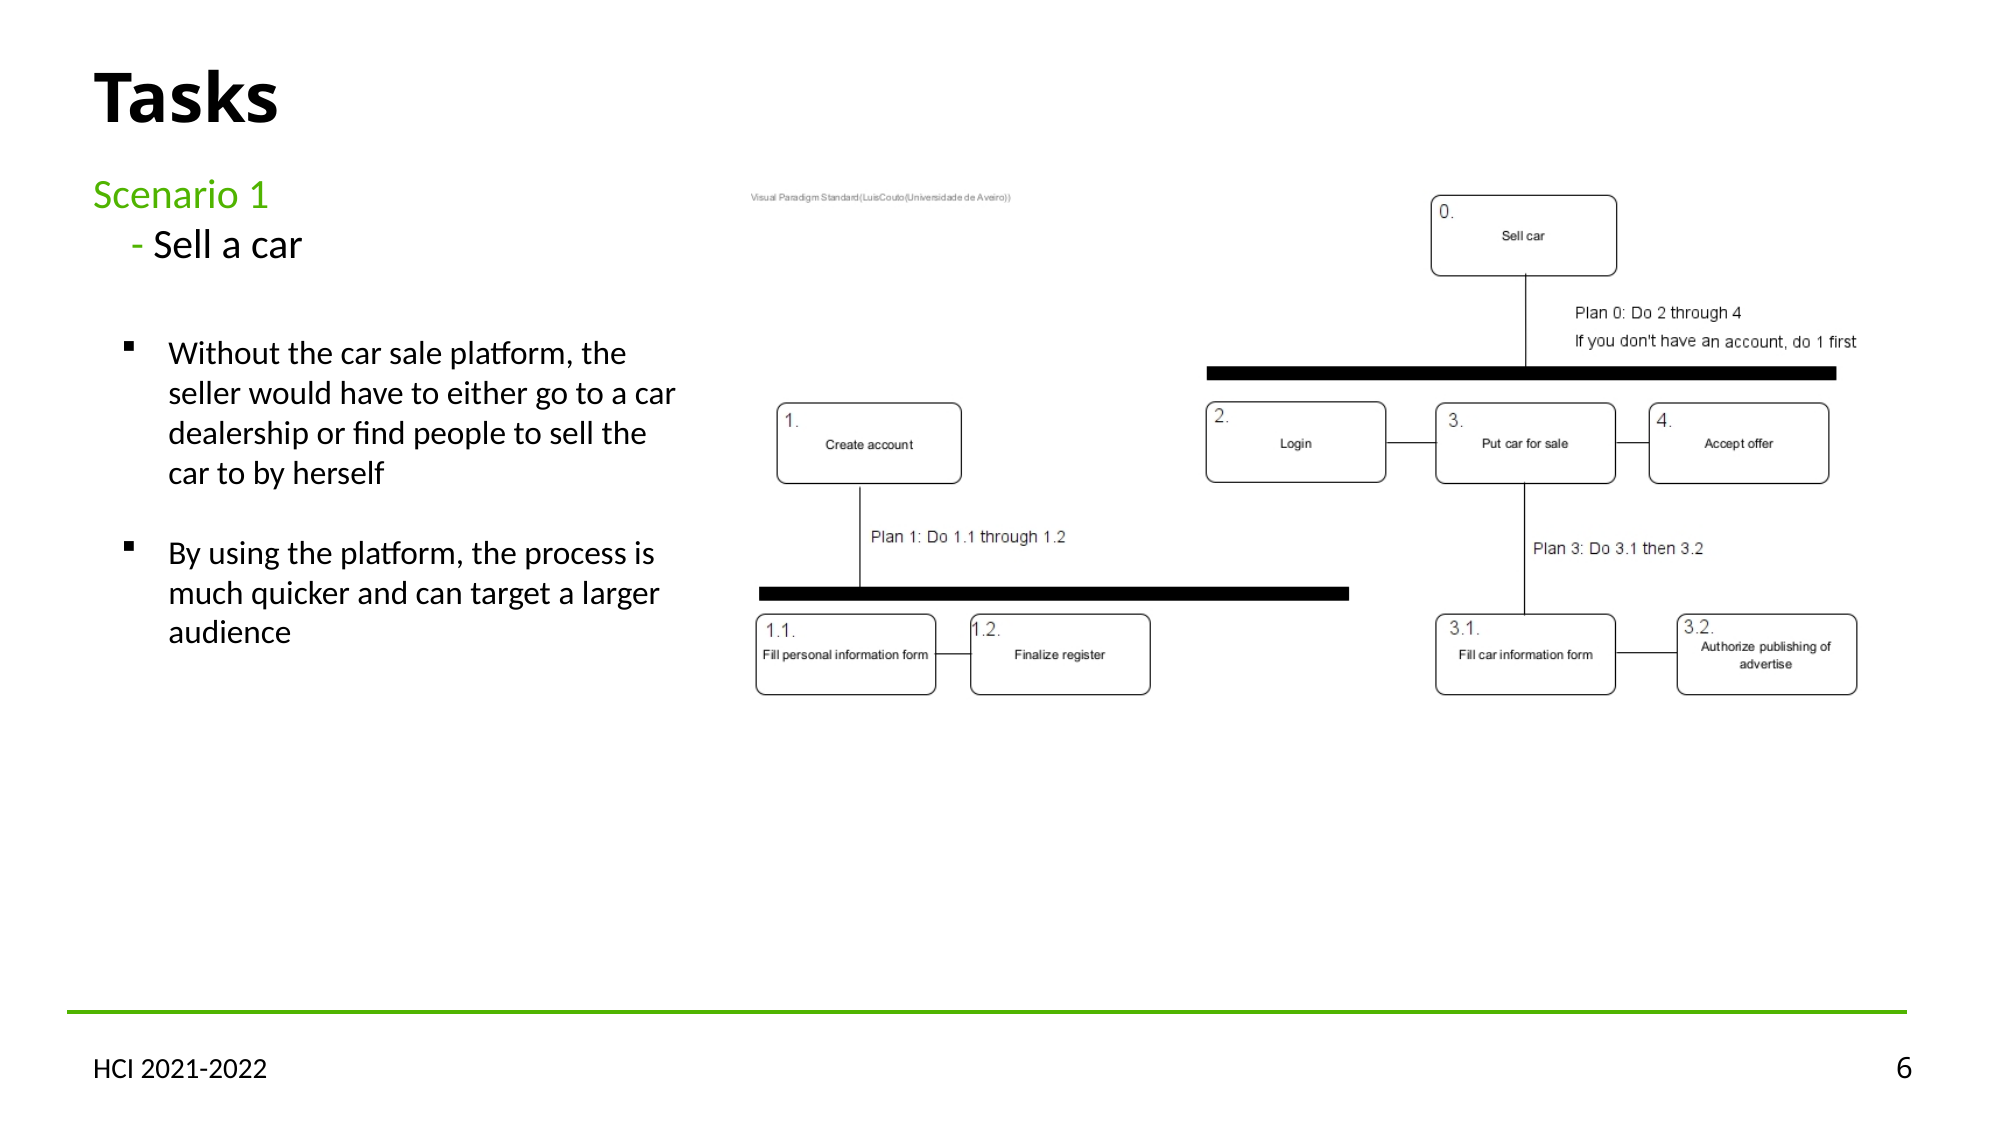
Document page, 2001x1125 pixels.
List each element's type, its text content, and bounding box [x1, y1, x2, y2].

text_box Scenario 1 - Sell a car [78, 159, 1507, 375]
text_box 6 [1807, 1041, 1928, 1093]
picture [751, 189, 1868, 700]
text_box Tasks [78, 54, 1922, 146]
text_box HCI 2021-2022 [78, 1041, 621, 1093]
text_box Without the car sale platform, the seller would have to either go to a car dealership or find people to sell the car to by herself By using the platform, the process is much quicker and can target a larger audience [31, 323, 708, 708]
